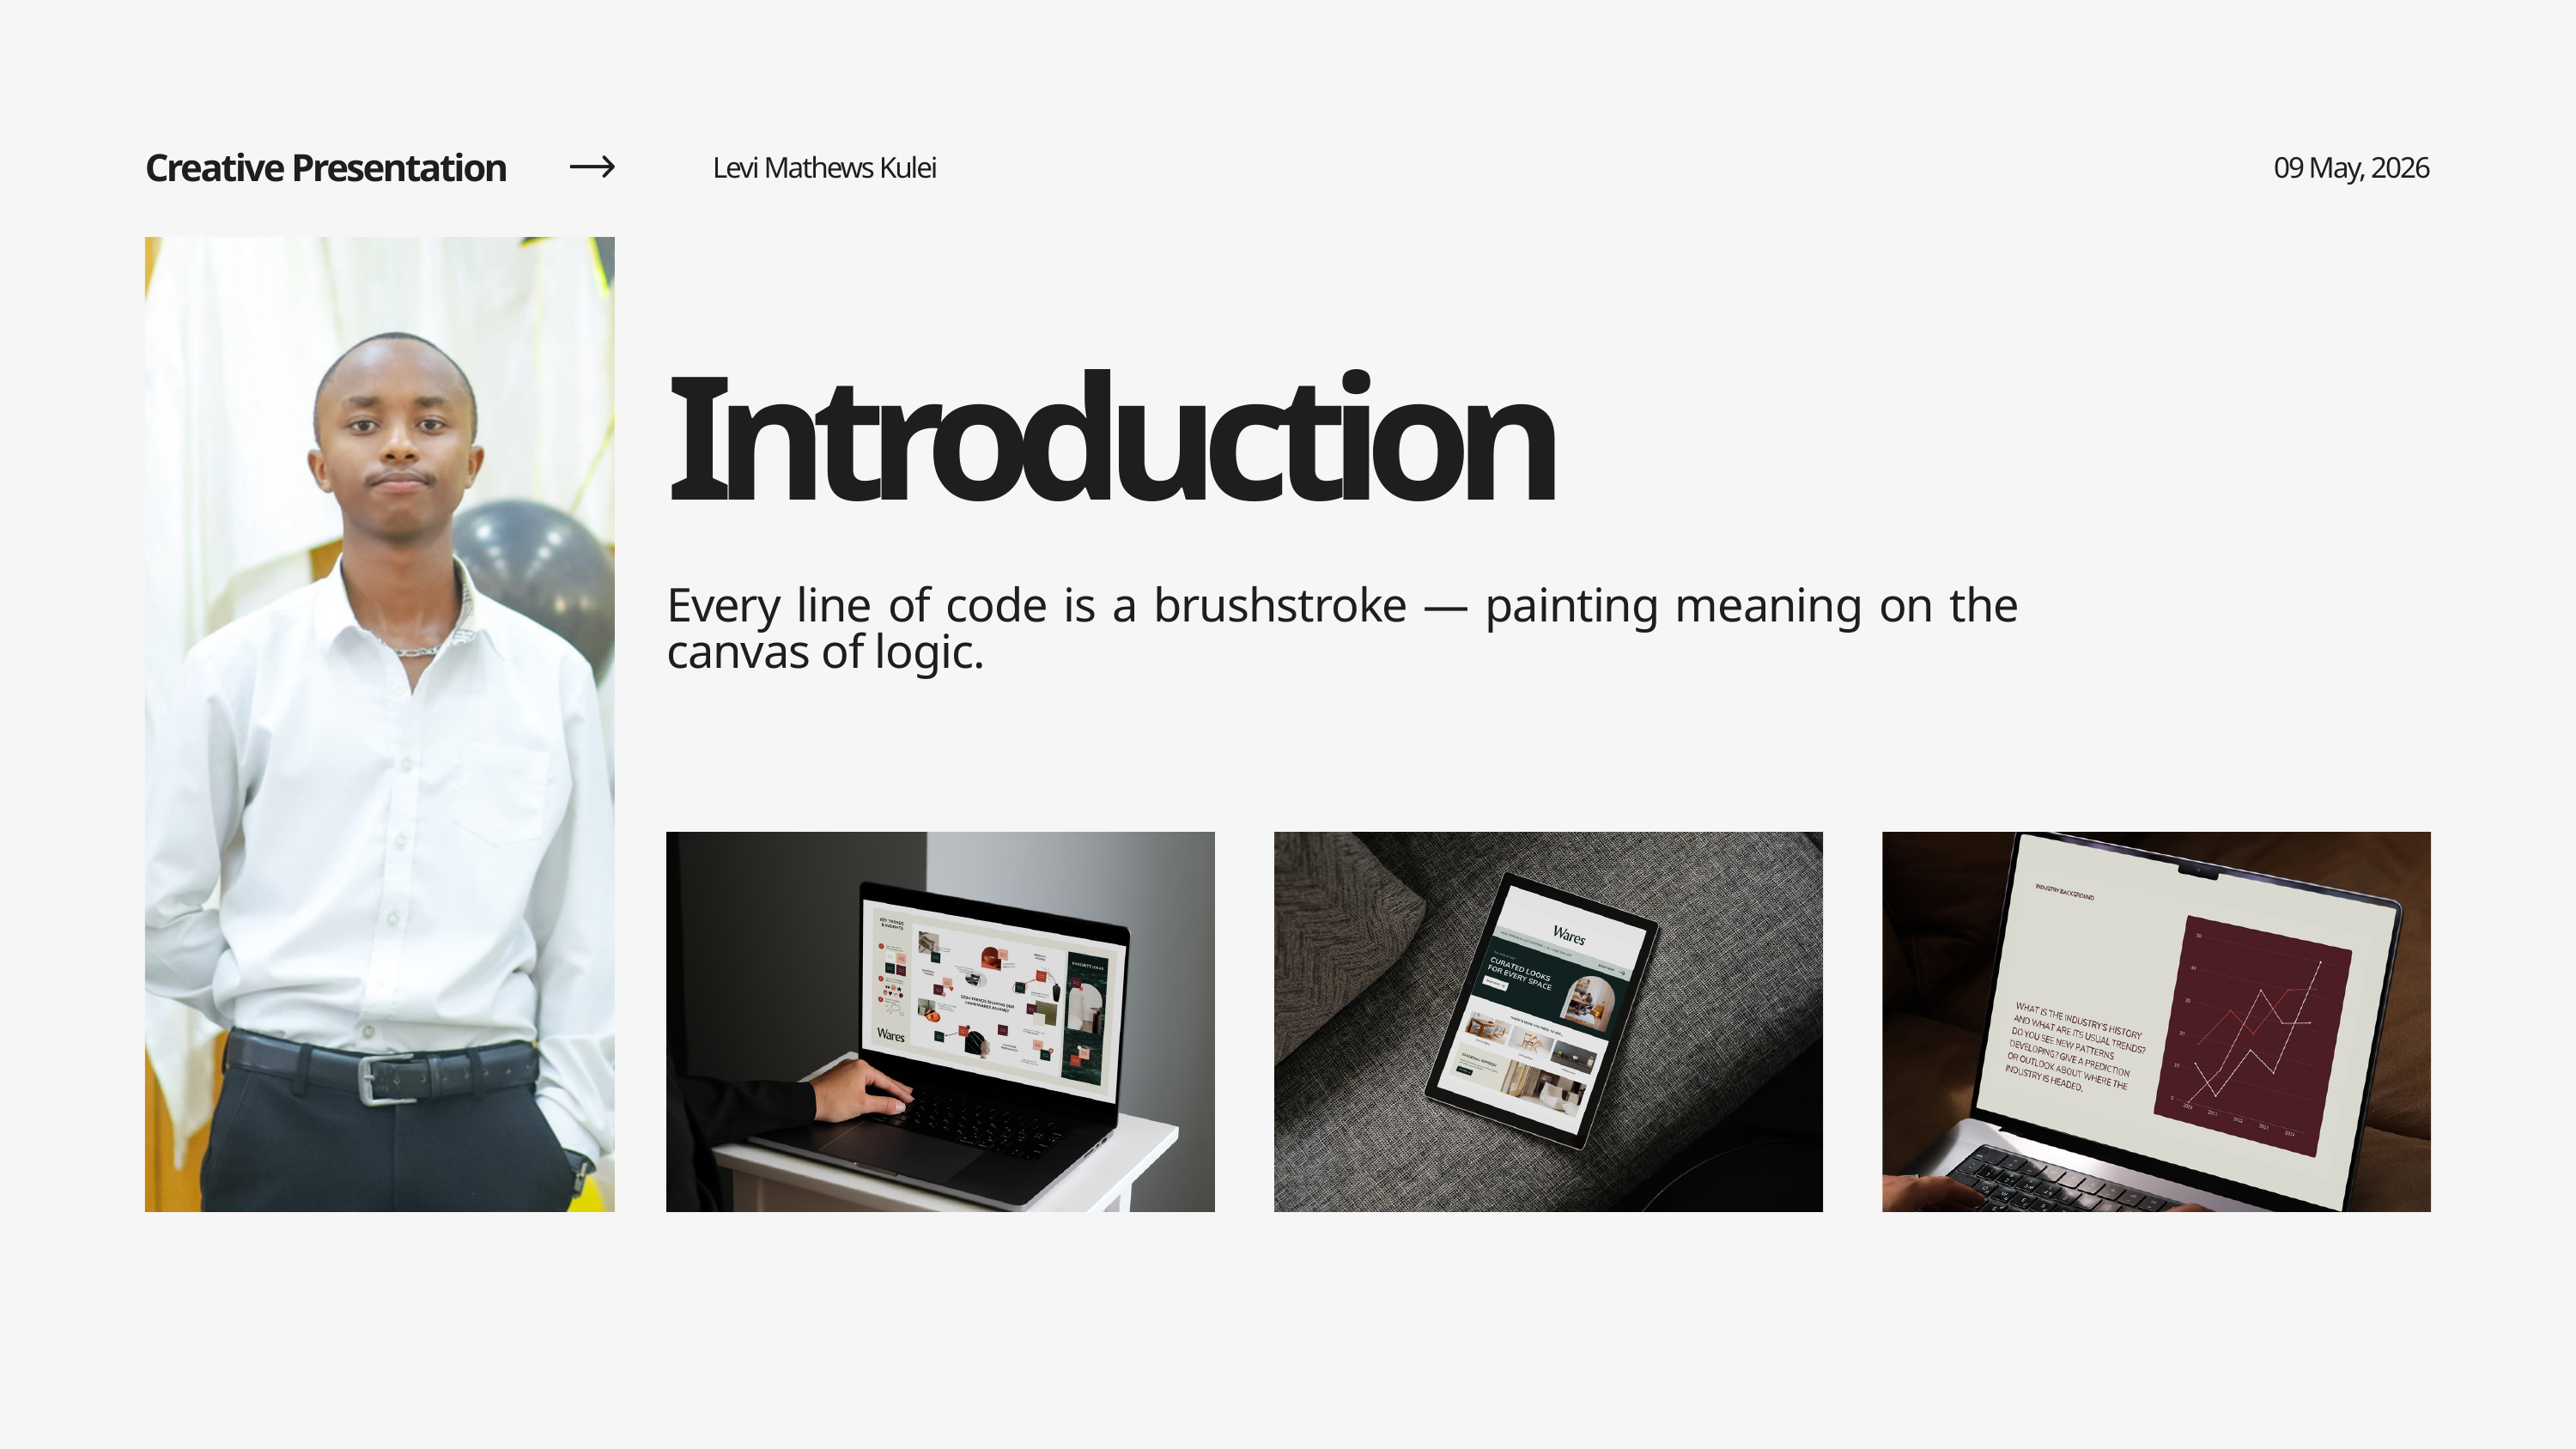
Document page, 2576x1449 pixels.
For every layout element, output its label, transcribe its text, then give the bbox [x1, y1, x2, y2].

text_box Introduction [666, 397, 1613, 535]
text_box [665, 831, 1216, 1212]
text_box [569, 155, 615, 178]
text_box 09 May, 2026 [2182, 155, 2432, 184]
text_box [144, 236, 616, 1212]
text_box Every line of code is a brushstroke — painting meaning on the canvas of logic. [665, 584, 2020, 678]
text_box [1273, 831, 1824, 1212]
text_box Creative Presentation [144, 151, 752, 190]
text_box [1882, 831, 2432, 1212]
text_box Levi Mathews Kulei [712, 155, 962, 184]
